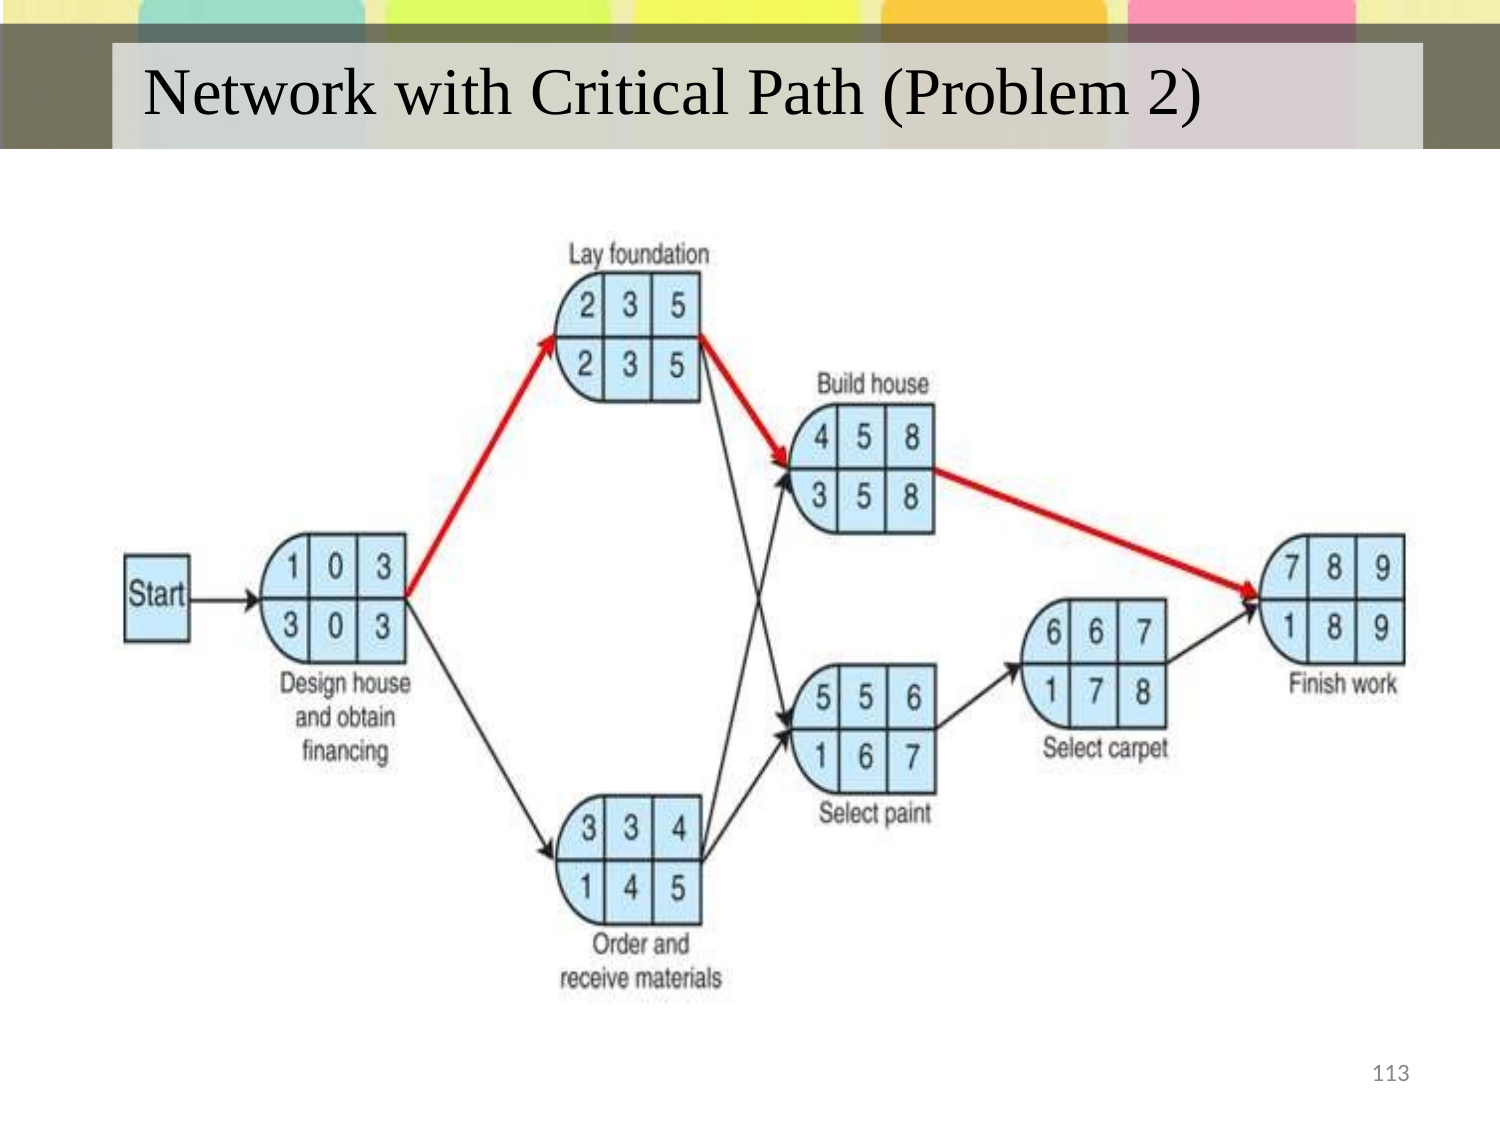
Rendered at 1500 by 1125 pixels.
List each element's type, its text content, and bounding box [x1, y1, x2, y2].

picture [3, 0, 1500, 23]
text_box 113 [1365, 1057, 1417, 1087]
title Network with Critical Path (Problem 2) [112, 42, 1424, 236]
picture [111, 230, 1420, 1004]
